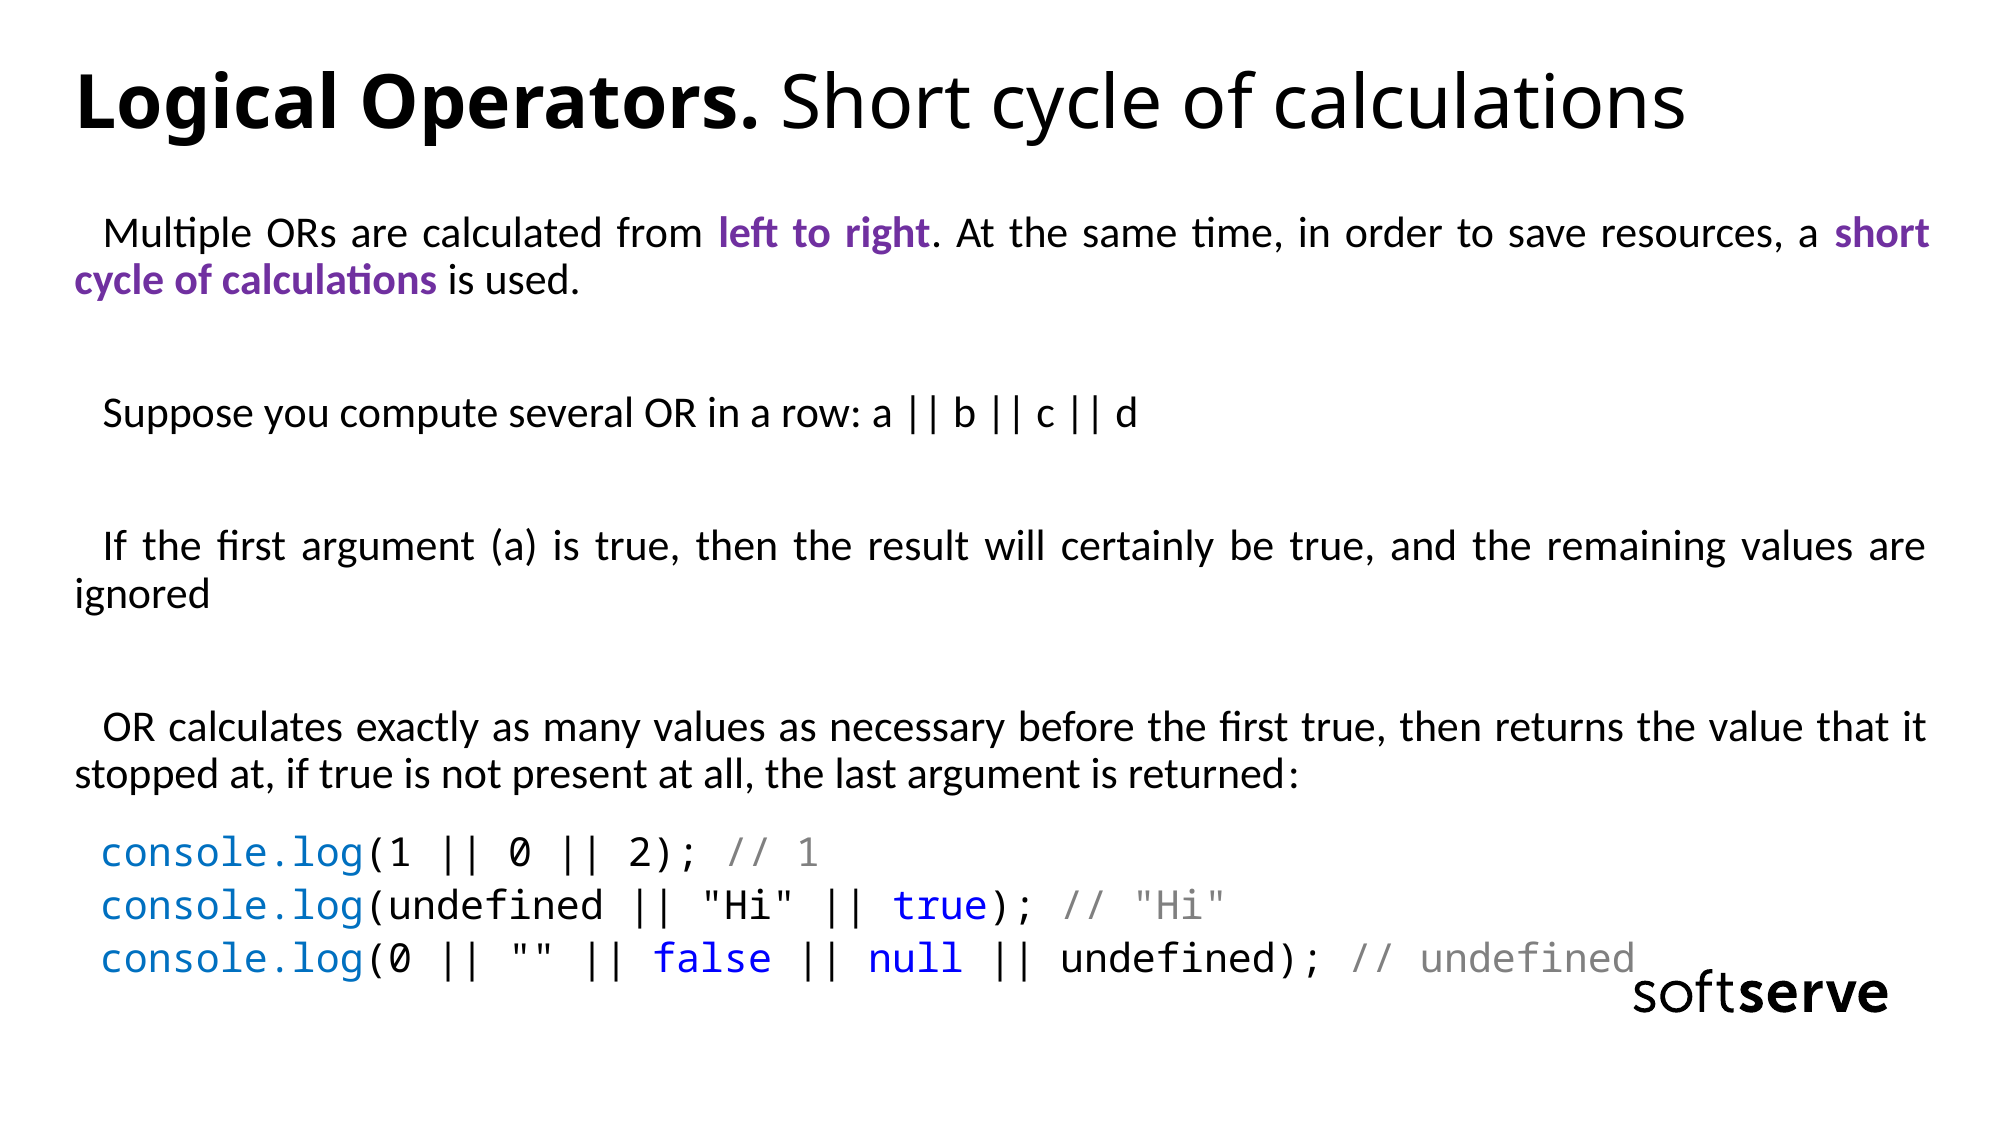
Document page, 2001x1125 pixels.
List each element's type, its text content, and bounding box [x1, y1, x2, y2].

title Logical Operators. Short cycle of calculations [59, 56, 1957, 143]
list Multiple ORs are calculated from left to right. At the same time, in order to save resources, a short cycle of calculations is used. Suppose you compute several OR in a row: a || b || c || d If the first argument (a) is true, then the result will certainly be true, and the remaining values are ignored OR calculates exactly as many values as necessary before the first true, then returns the value that it stopped at, if true is not present at all, the last argument is returned: console.log(1 || 0 || 2); // 1 console.log(undefined || "Hi" || true); // "Hi" console.log(0 || "" || false || null || undefined); // undefined [59, 202, 1946, 989]
